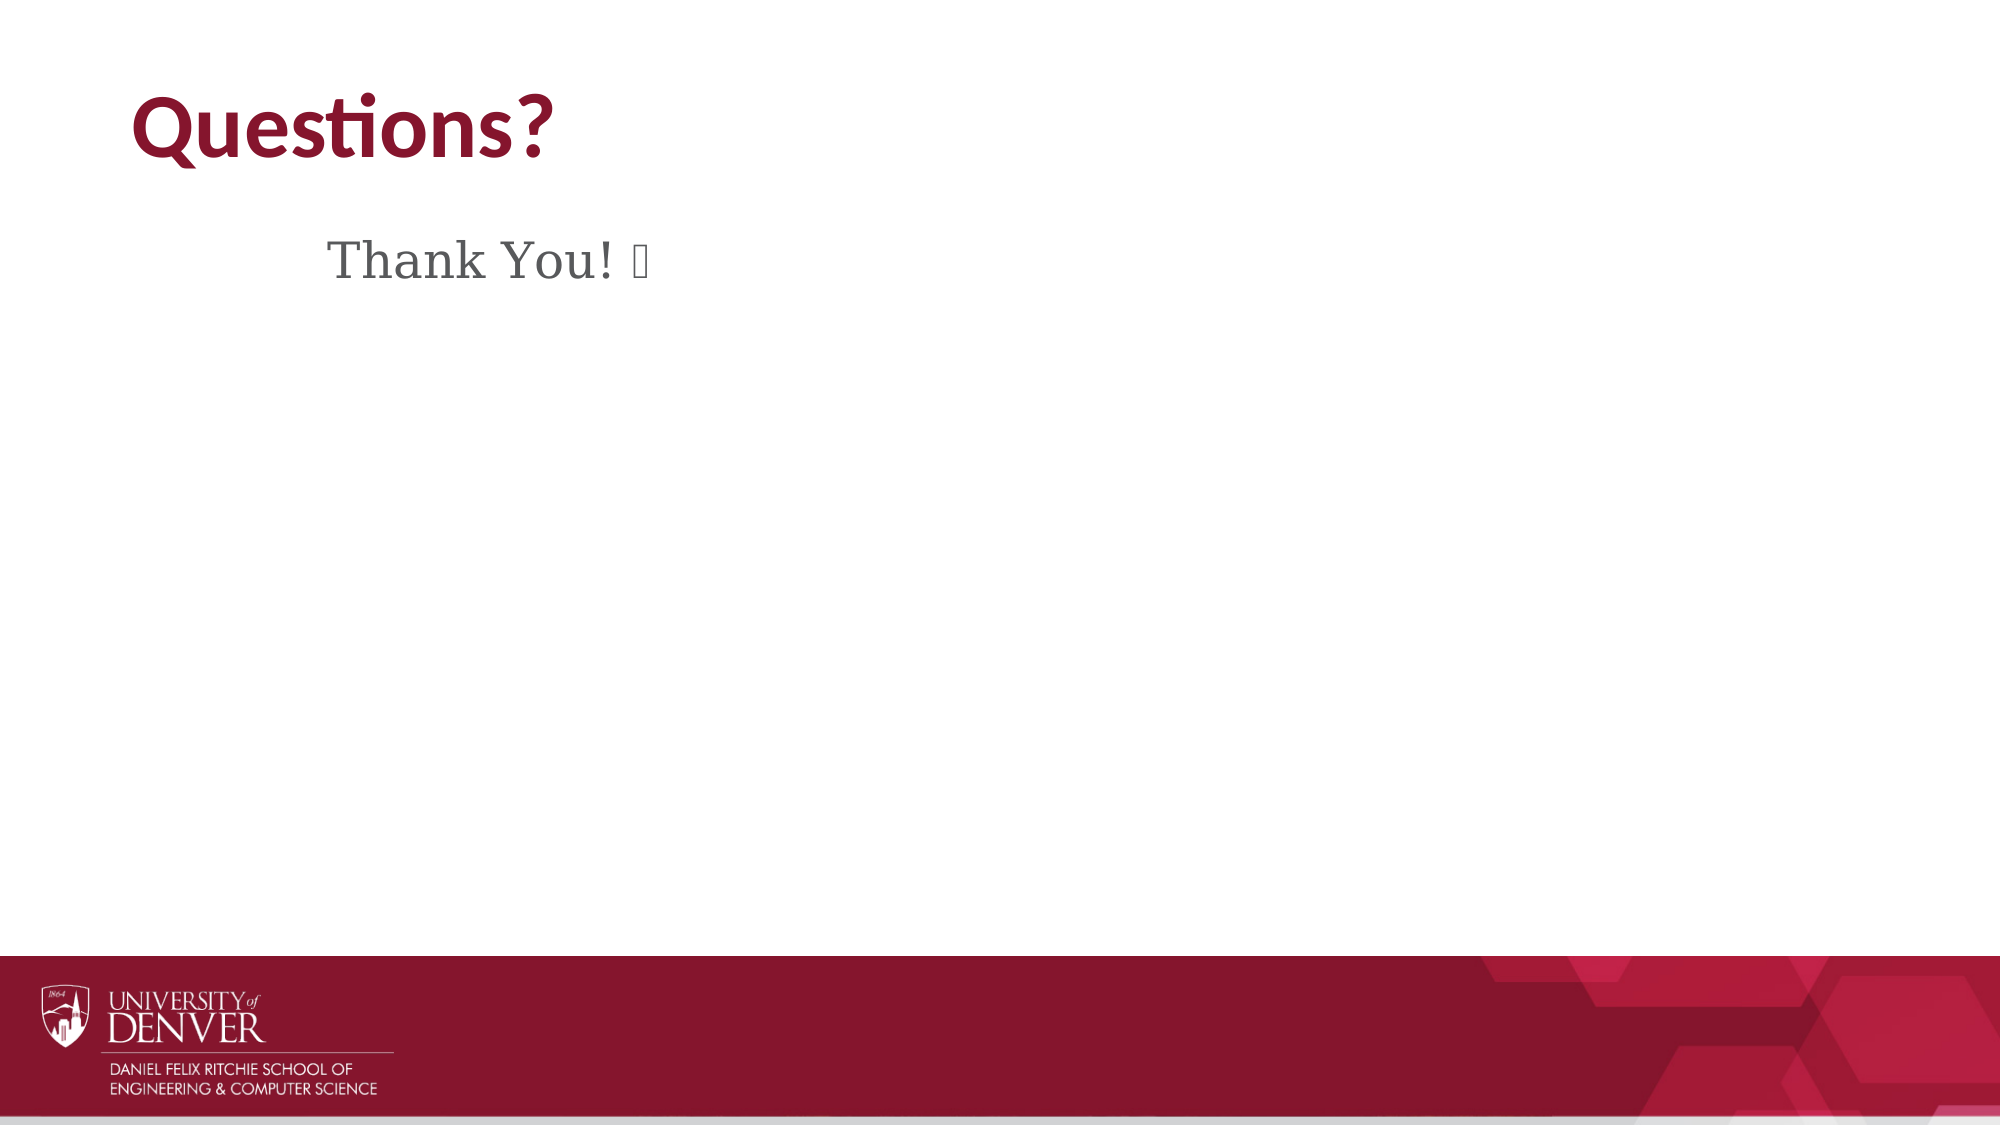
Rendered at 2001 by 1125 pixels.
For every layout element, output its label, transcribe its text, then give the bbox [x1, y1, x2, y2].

picture [0, 956, 2000, 1125]
list Thank You! 👏 [312, 227, 1384, 898]
title Questions? [116, 44, 1862, 213]
